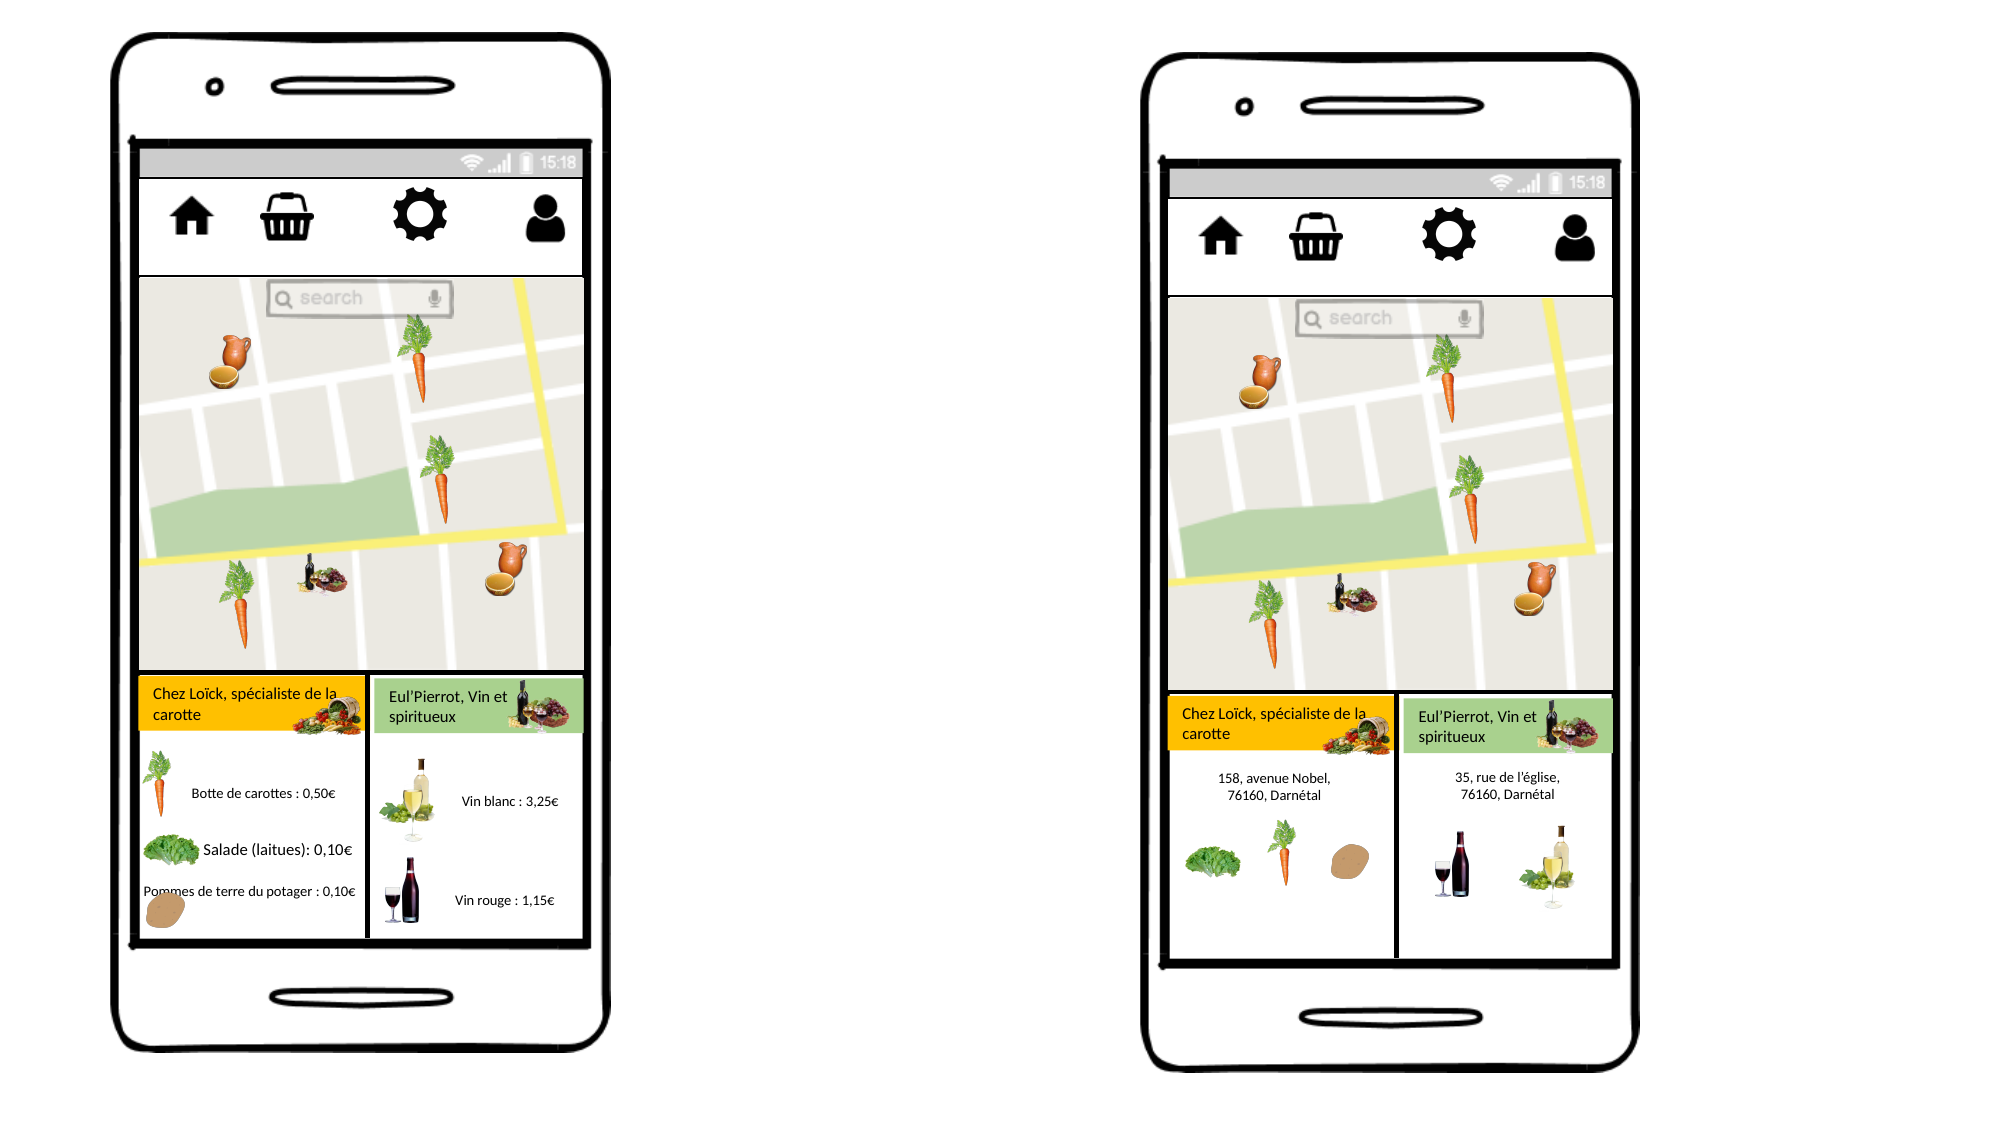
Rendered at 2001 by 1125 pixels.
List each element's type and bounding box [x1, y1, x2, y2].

picture [1139, 52, 1640, 1073]
text_box [106, 32, 611, 1053]
